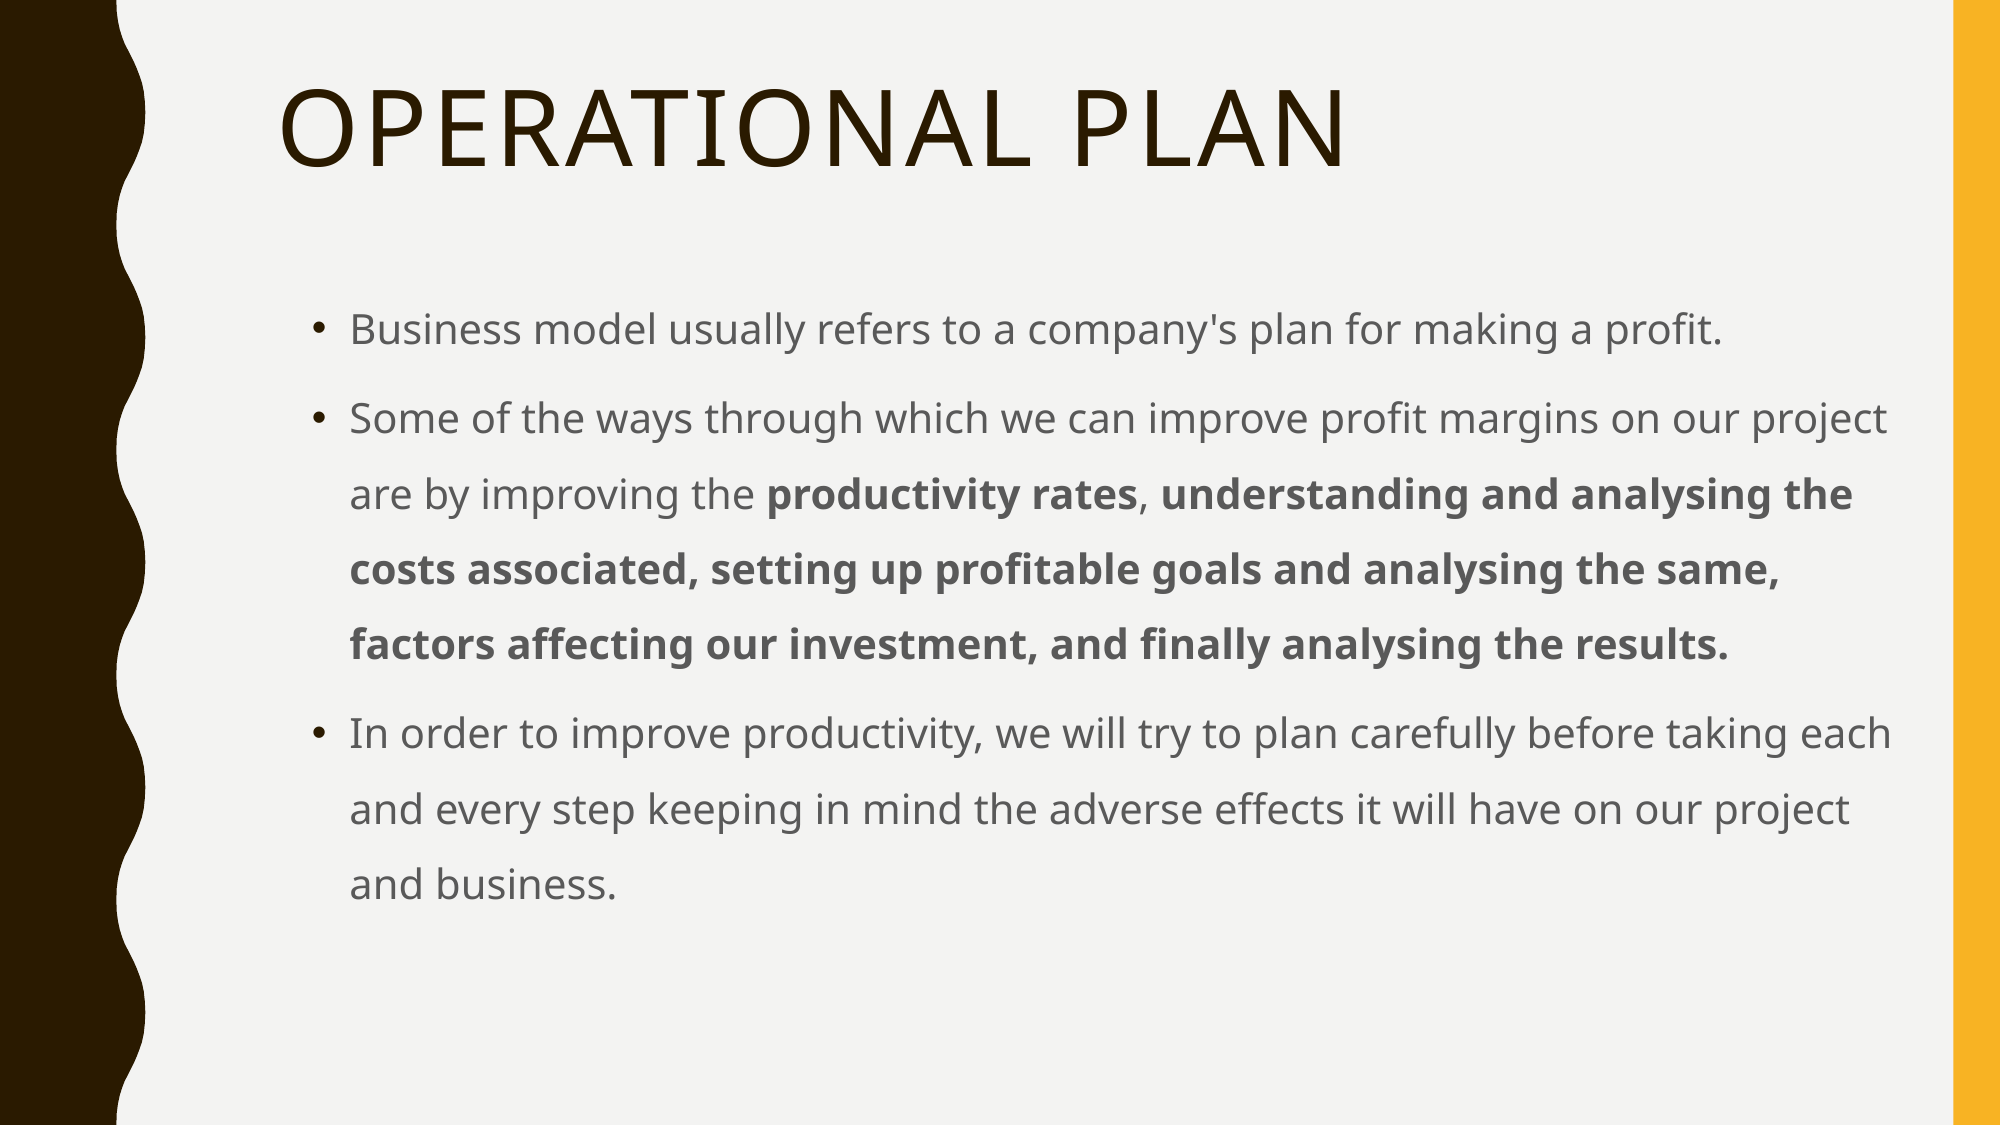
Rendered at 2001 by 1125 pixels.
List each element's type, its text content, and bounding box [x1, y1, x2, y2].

list Business model usually refers to a company's plan for making a profit. Some of the ways through which we can improve profit margins on our project are by improving the productivity rates, understanding and analysing the costs associated, setting up profitable goals and analysing the same, factors affecting our investment, and finally analysing the results. In order to improve productivity, we will try to plan carefully before taking each and every step keeping in mind the adverse effects it will have on our project and business. [296, 270, 1941, 1019]
title Operational plan [261, 67, 1906, 222]
